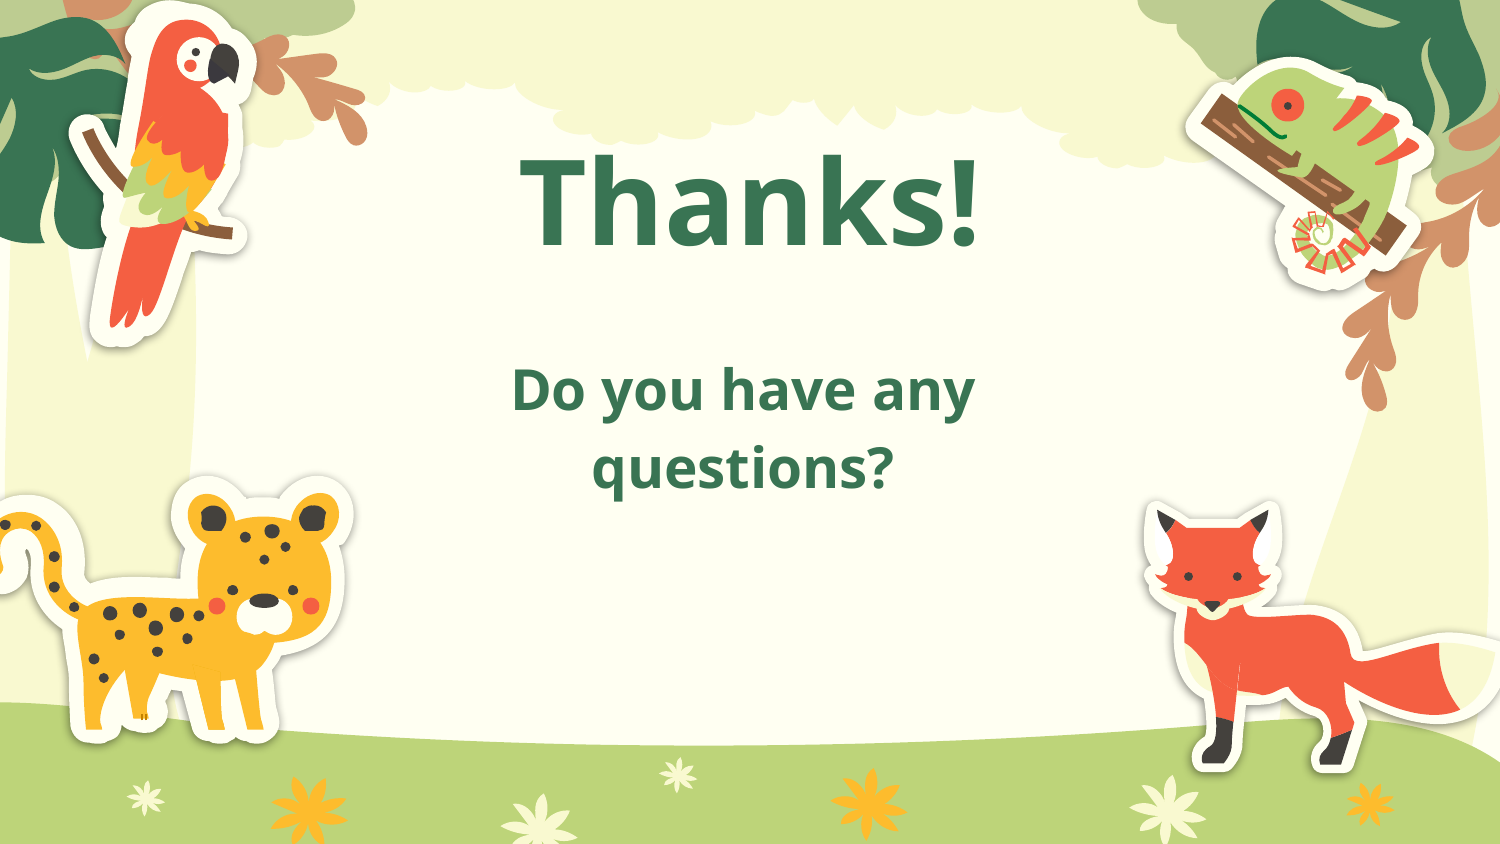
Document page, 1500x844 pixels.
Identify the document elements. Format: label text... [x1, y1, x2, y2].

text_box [0, 475, 354, 744]
title Thanks! [384, 110, 1116, 286]
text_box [1180, 45, 1446, 303]
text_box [1143, 500, 1500, 774]
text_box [68, 0, 258, 348]
list Do you have any questions? [337, 305, 1148, 539]
